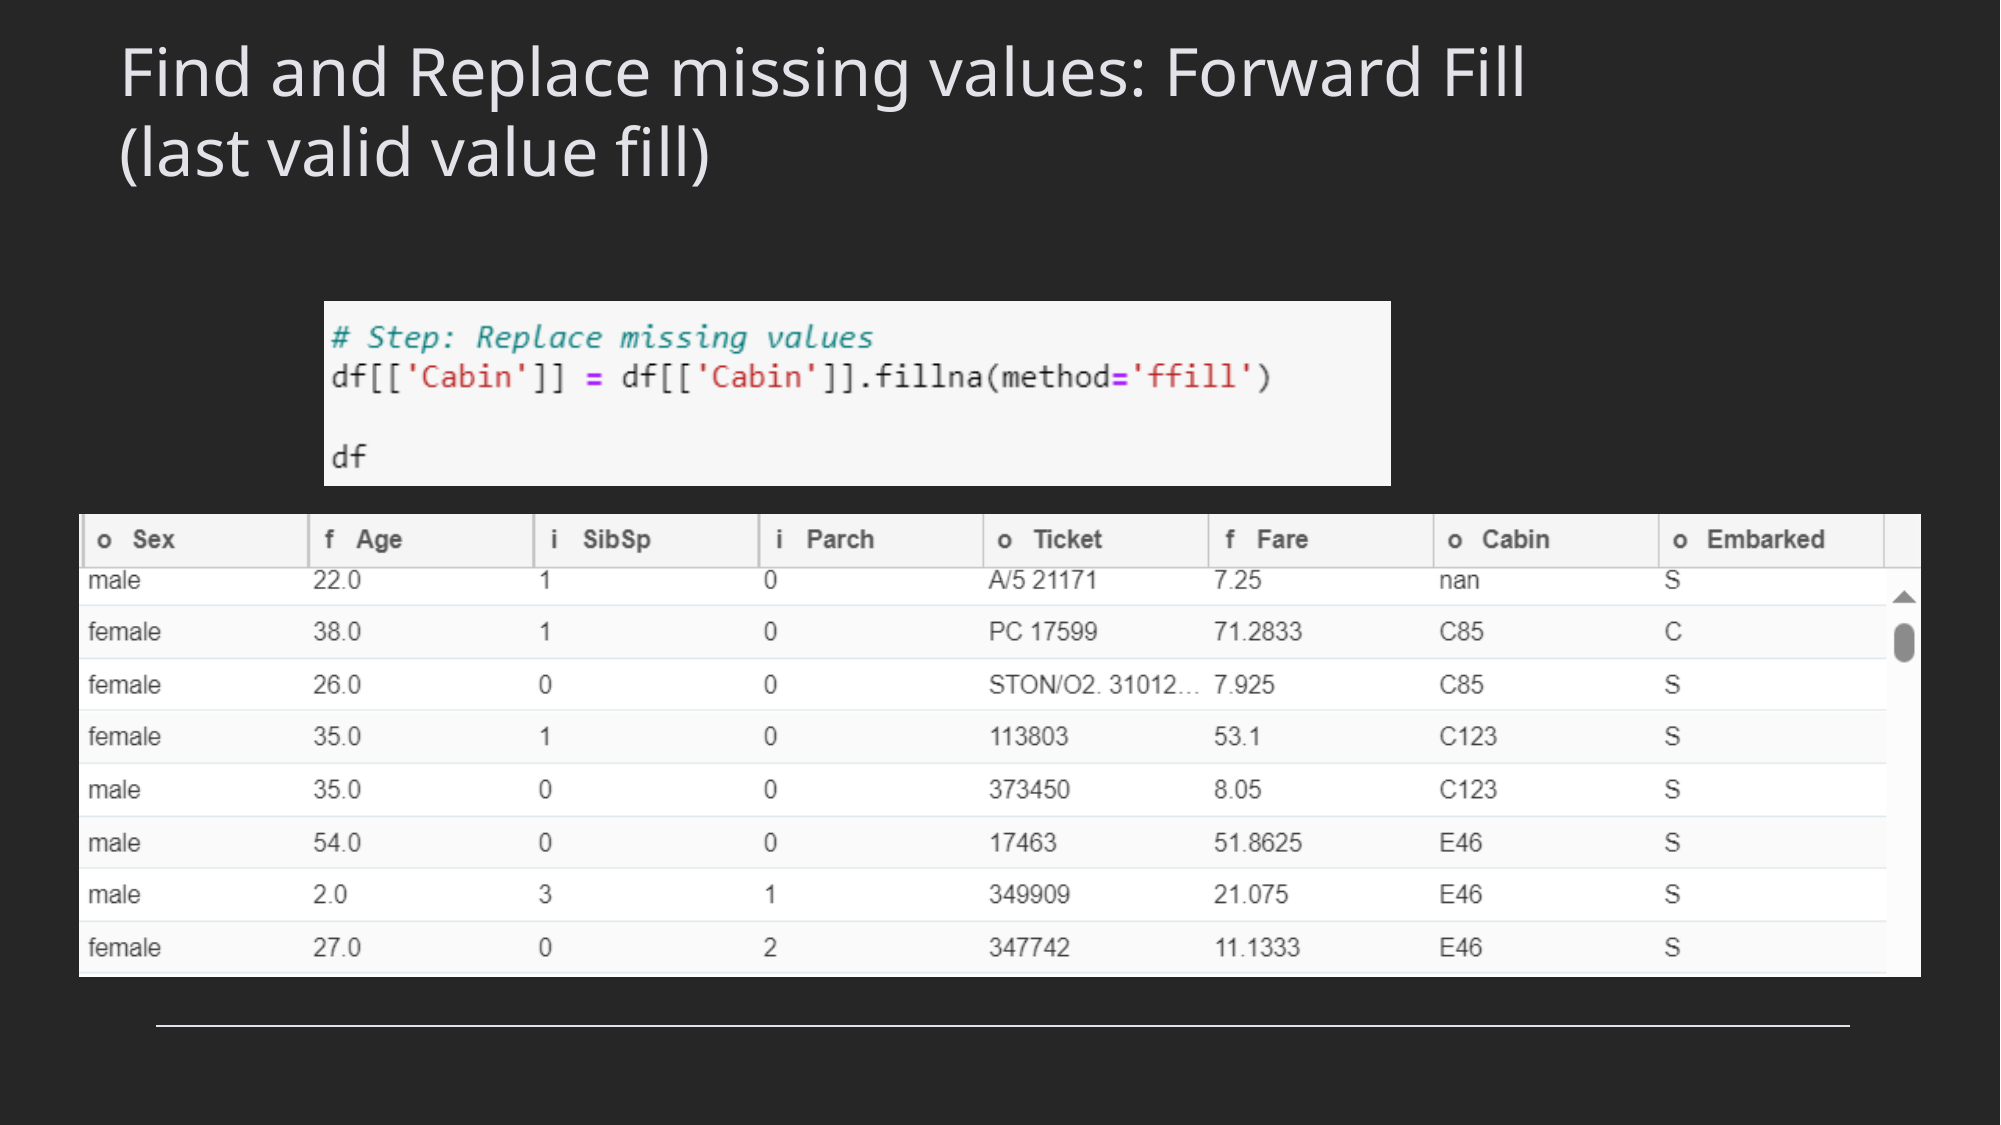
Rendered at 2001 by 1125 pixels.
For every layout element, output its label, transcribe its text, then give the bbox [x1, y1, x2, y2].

title Find and Replace missing values: Forward Fill (last valid value fill) [104, 19, 1816, 198]
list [323, 301, 1391, 486]
picture [79, 514, 1921, 977]
